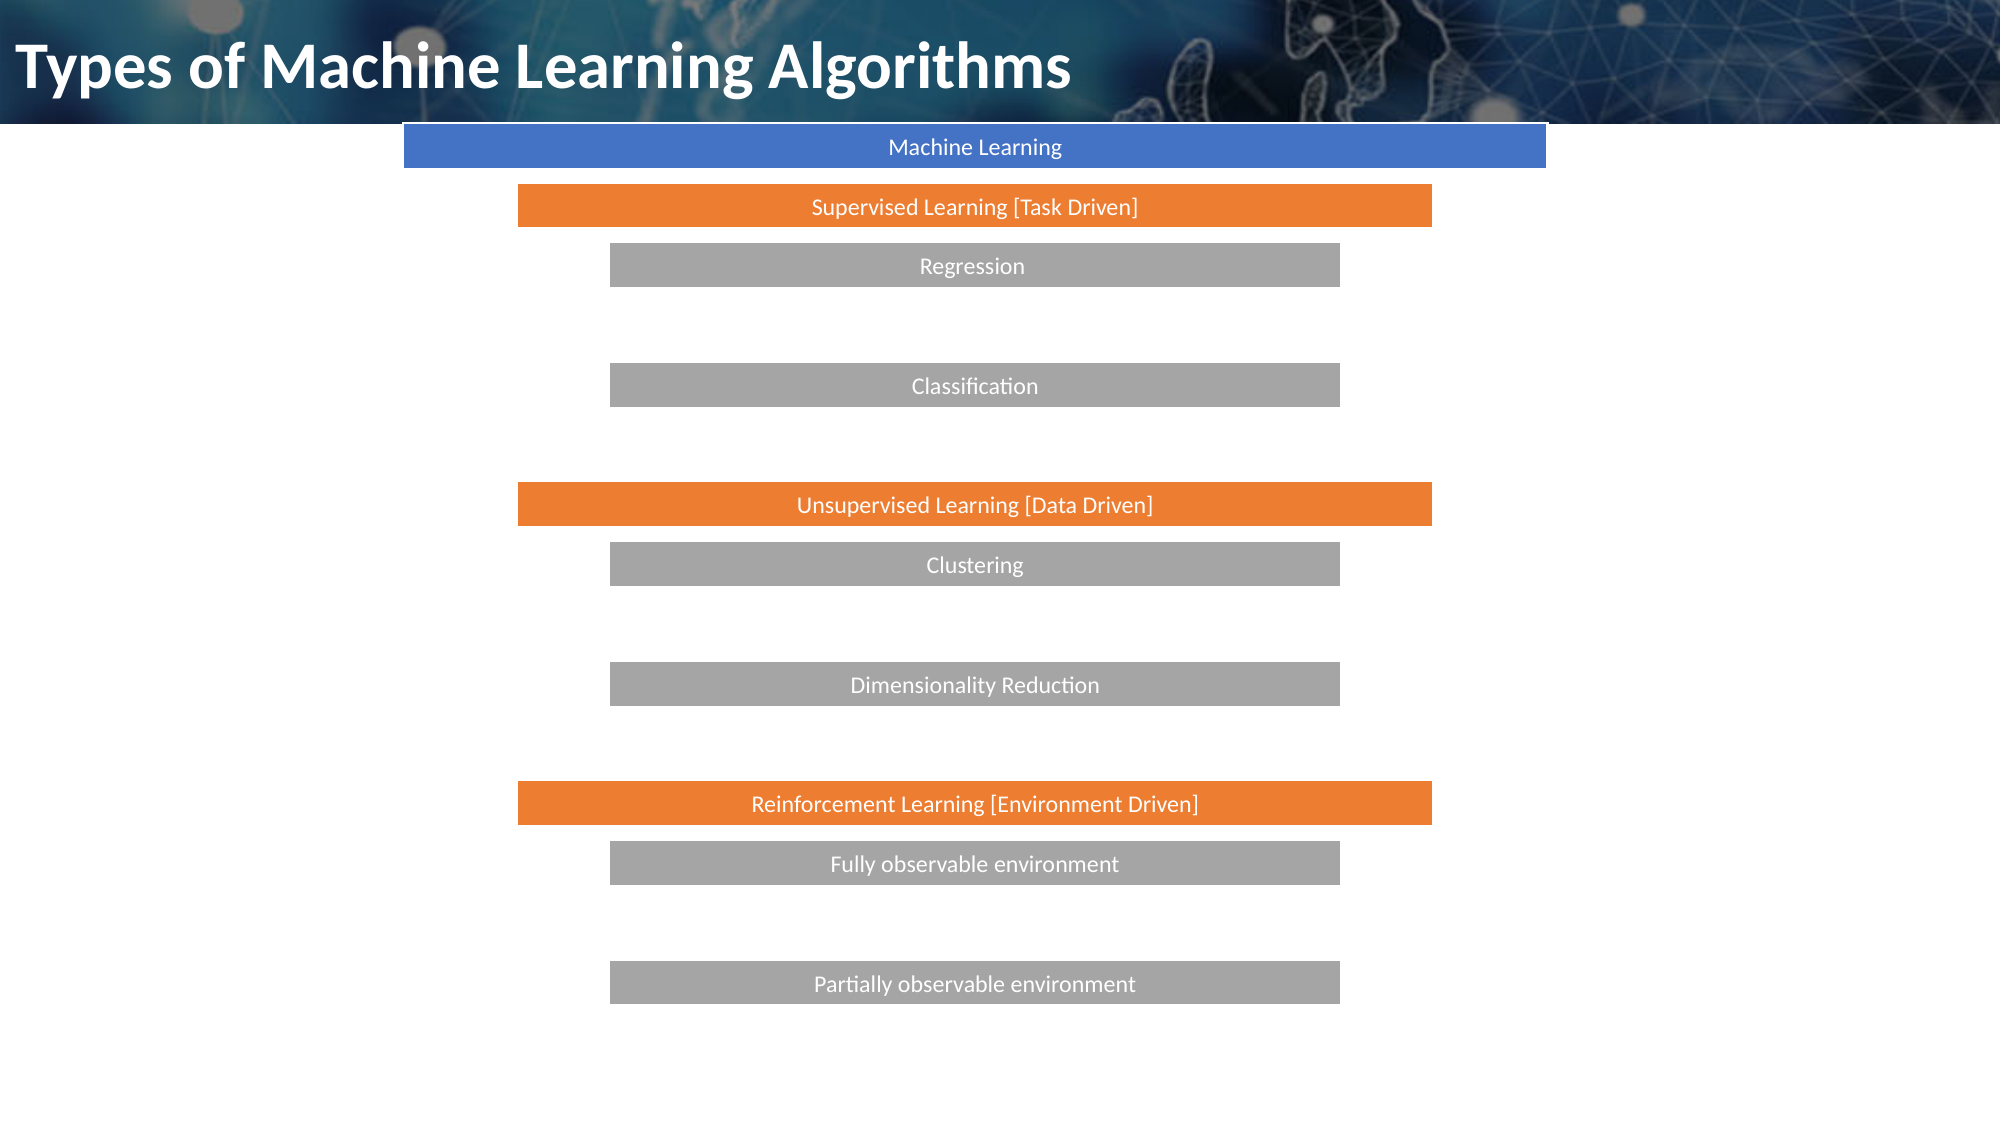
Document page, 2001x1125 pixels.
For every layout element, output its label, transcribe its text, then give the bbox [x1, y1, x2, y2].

title Types of Machine Learning Algorithms [0, 10, 2000, 123]
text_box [259, 122, 1691, 1125]
